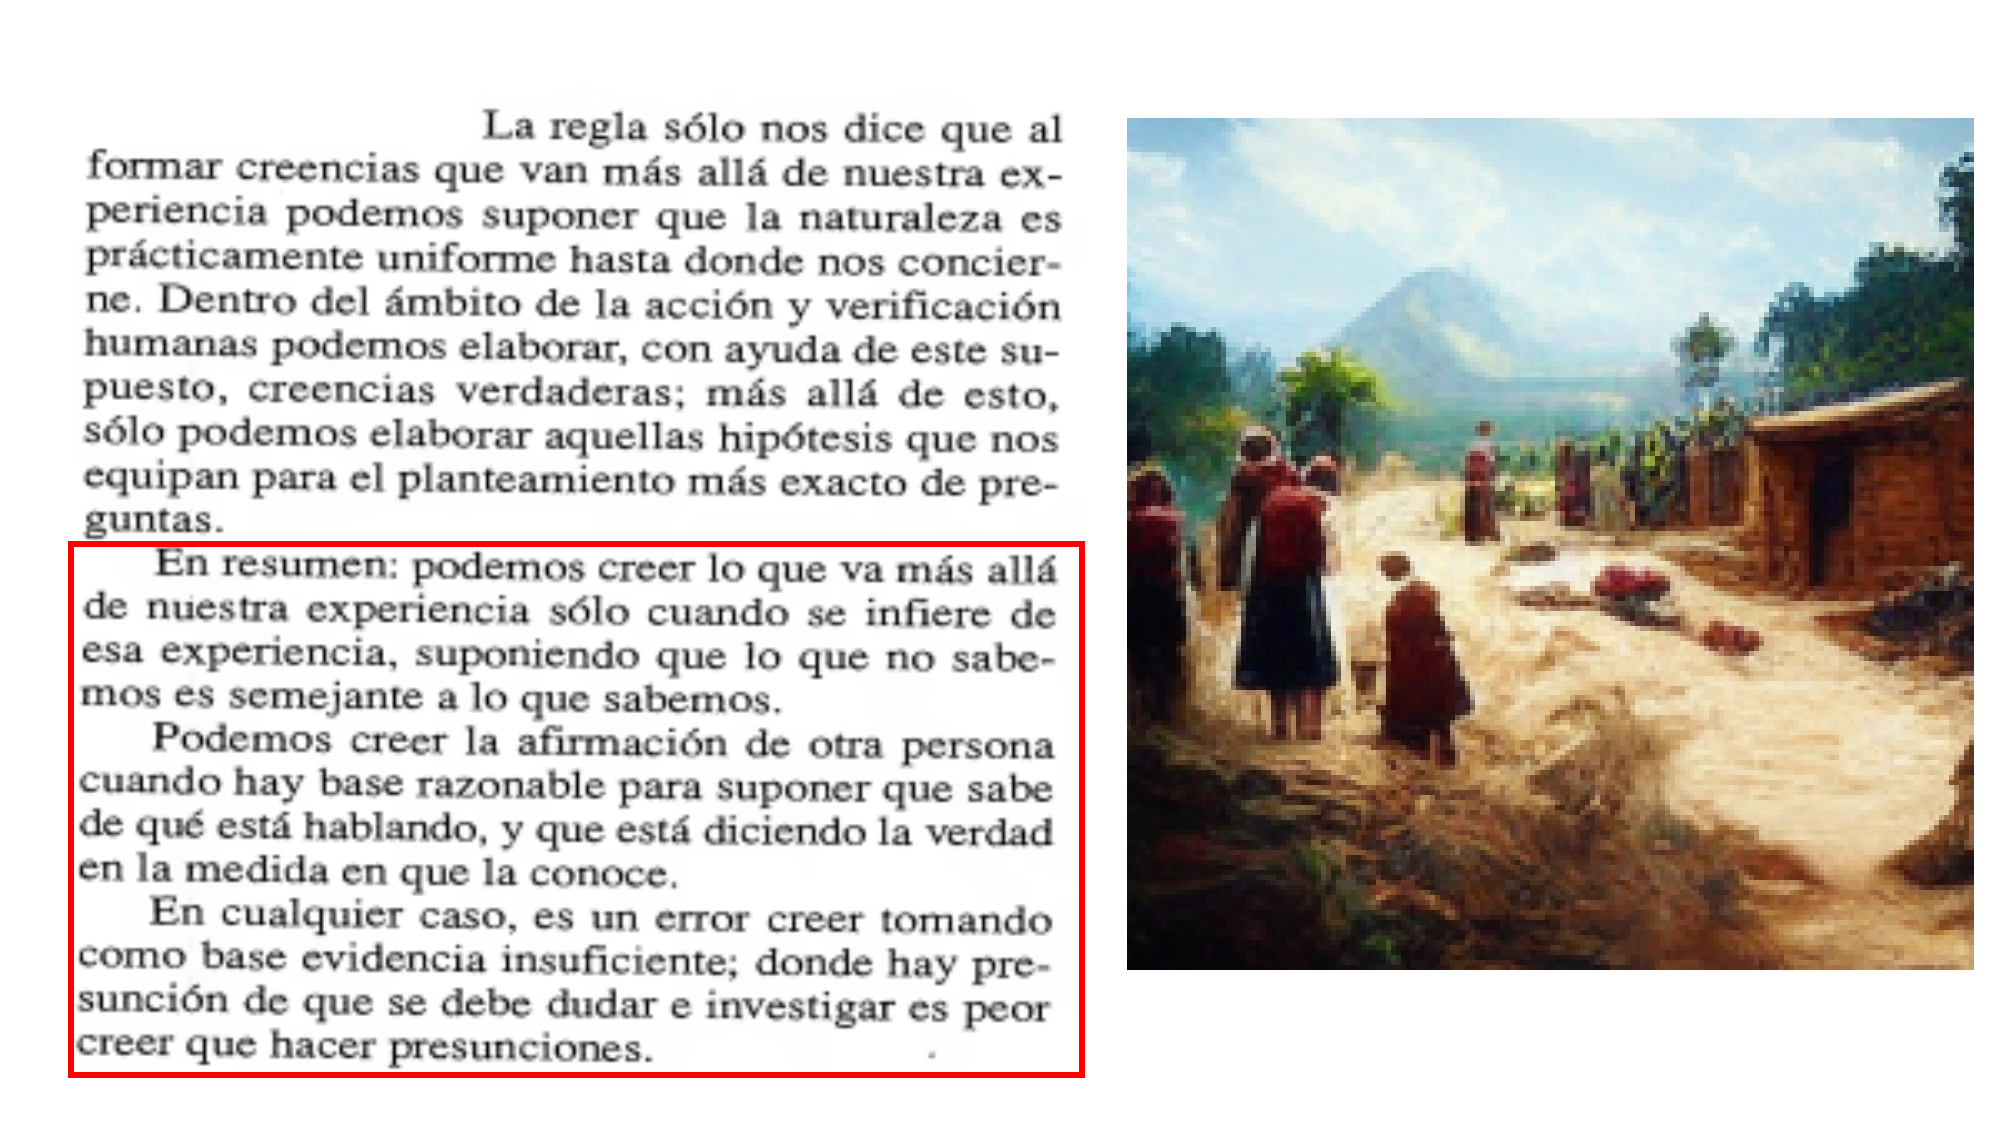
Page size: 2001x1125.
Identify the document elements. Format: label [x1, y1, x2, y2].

picture [71, 87, 1083, 1076]
picture [1127, 118, 1974, 970]
